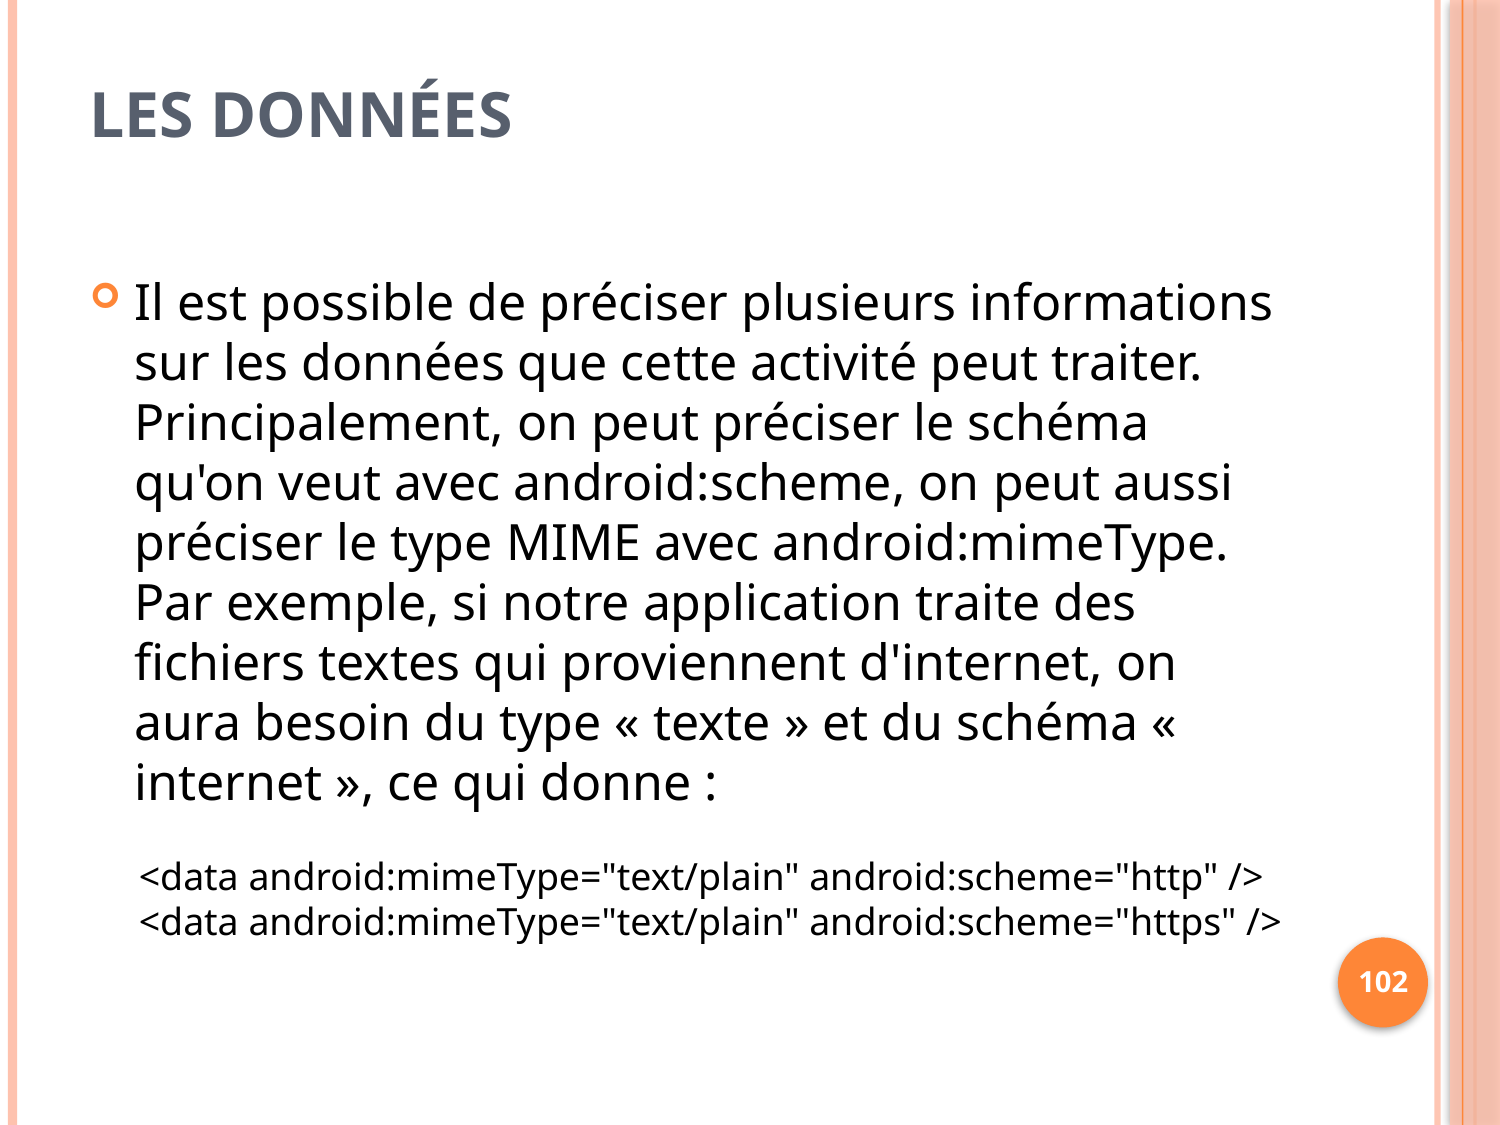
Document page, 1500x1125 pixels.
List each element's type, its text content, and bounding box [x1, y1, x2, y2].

slide_number 102 [1333, 940, 1434, 1027]
text_box <data android:mimeType="text/plain" android:scheme="http" /> <data android:mimeType="text/plain" android:scheme="https" /> [123, 845, 1353, 951]
list Il est possible de préciser plusieurs informations sur les données que cette activité peut traiter. Principalement, on peut préciser le schéma qu'on veut avec android:scheme, on peut aussi préciser le type MIME avec android:mimeType. Par exemple, si notre application traite des fichiers textes qui proviennent d'internet, on aura besoin du type « texte » et du schéma « internet », ce qui donne : [75, 262, 1300, 858]
title Les données [75, 45, 1300, 233]
